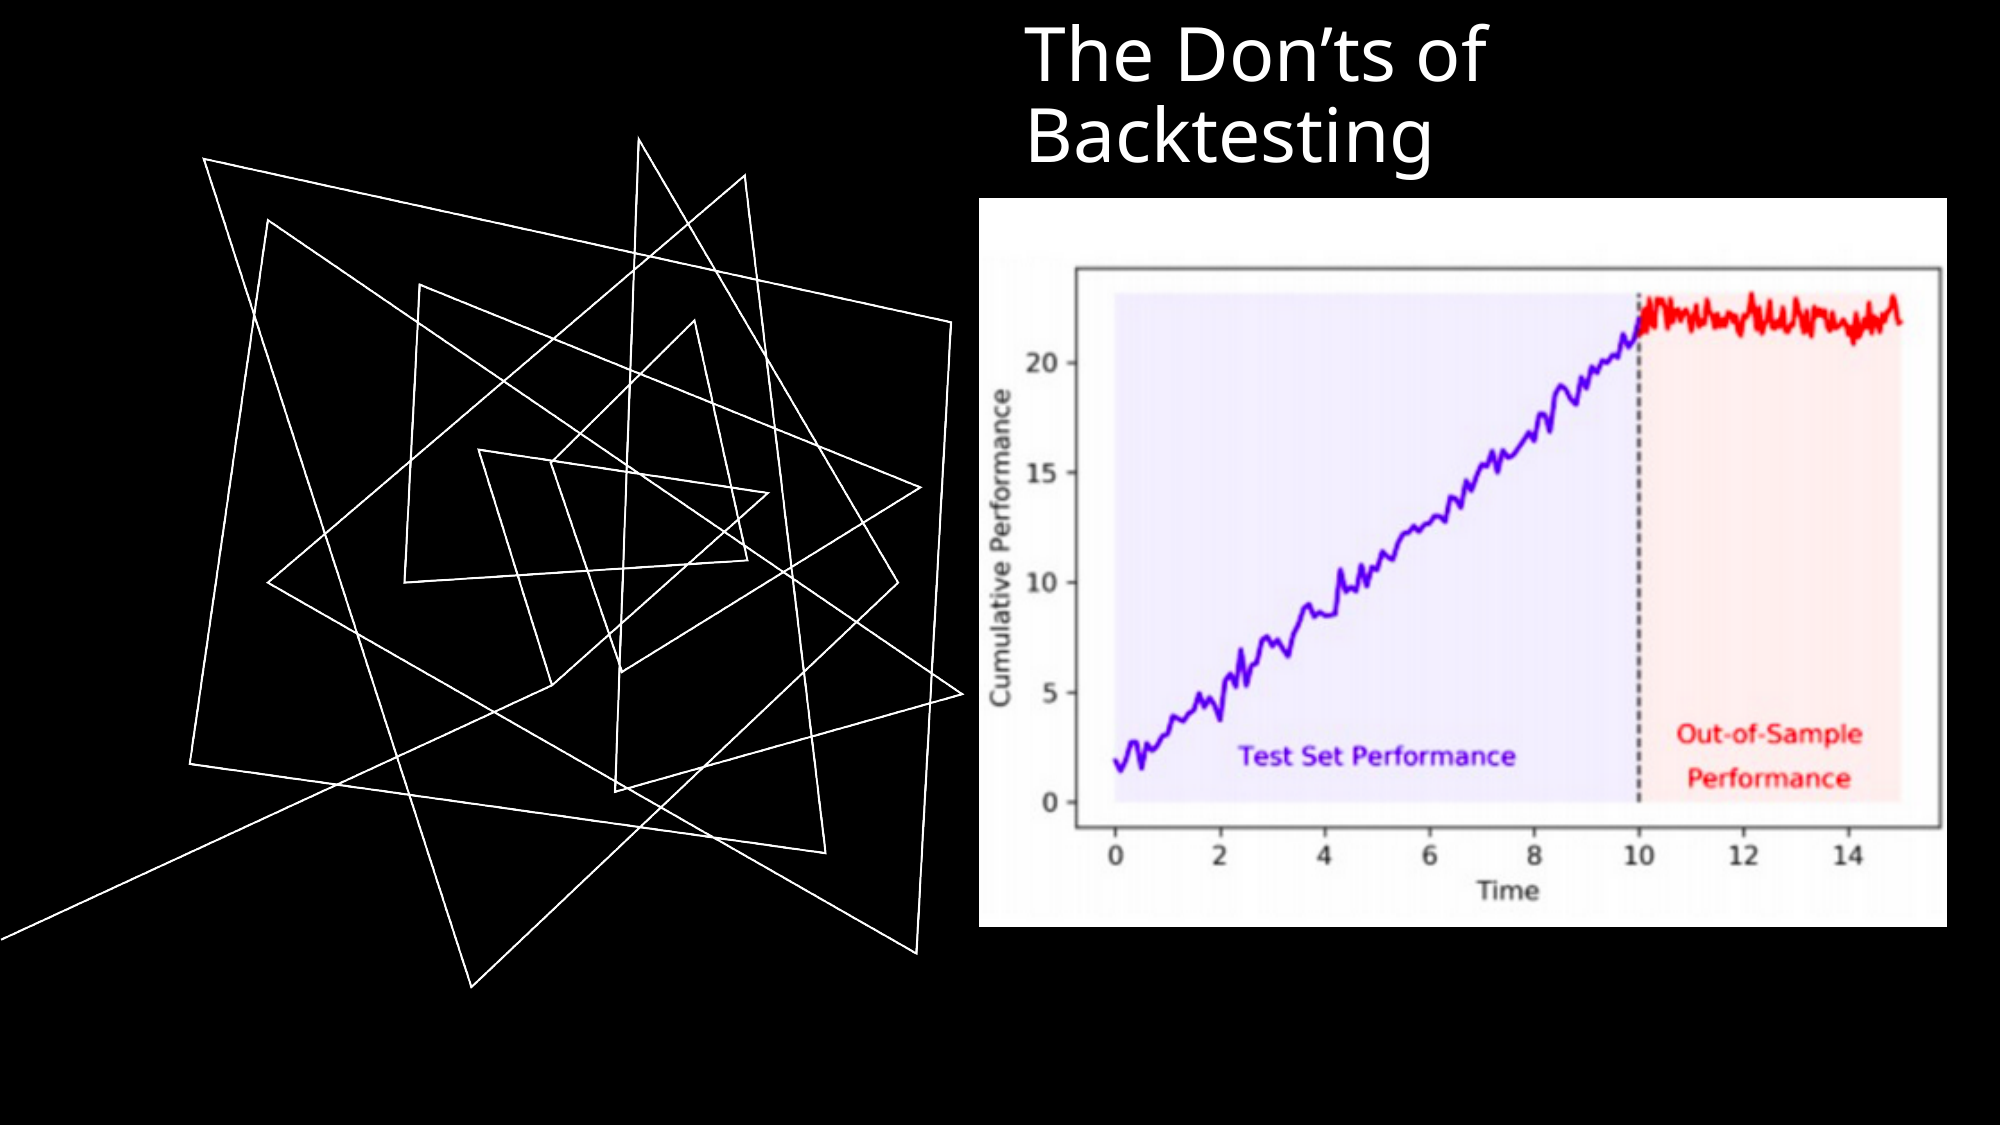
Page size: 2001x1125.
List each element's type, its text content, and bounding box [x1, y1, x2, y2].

picture [0, 135, 965, 989]
picture [979, 198, 1948, 927]
title The Don’ts of Backtesting [1009, 63, 1917, 186]
